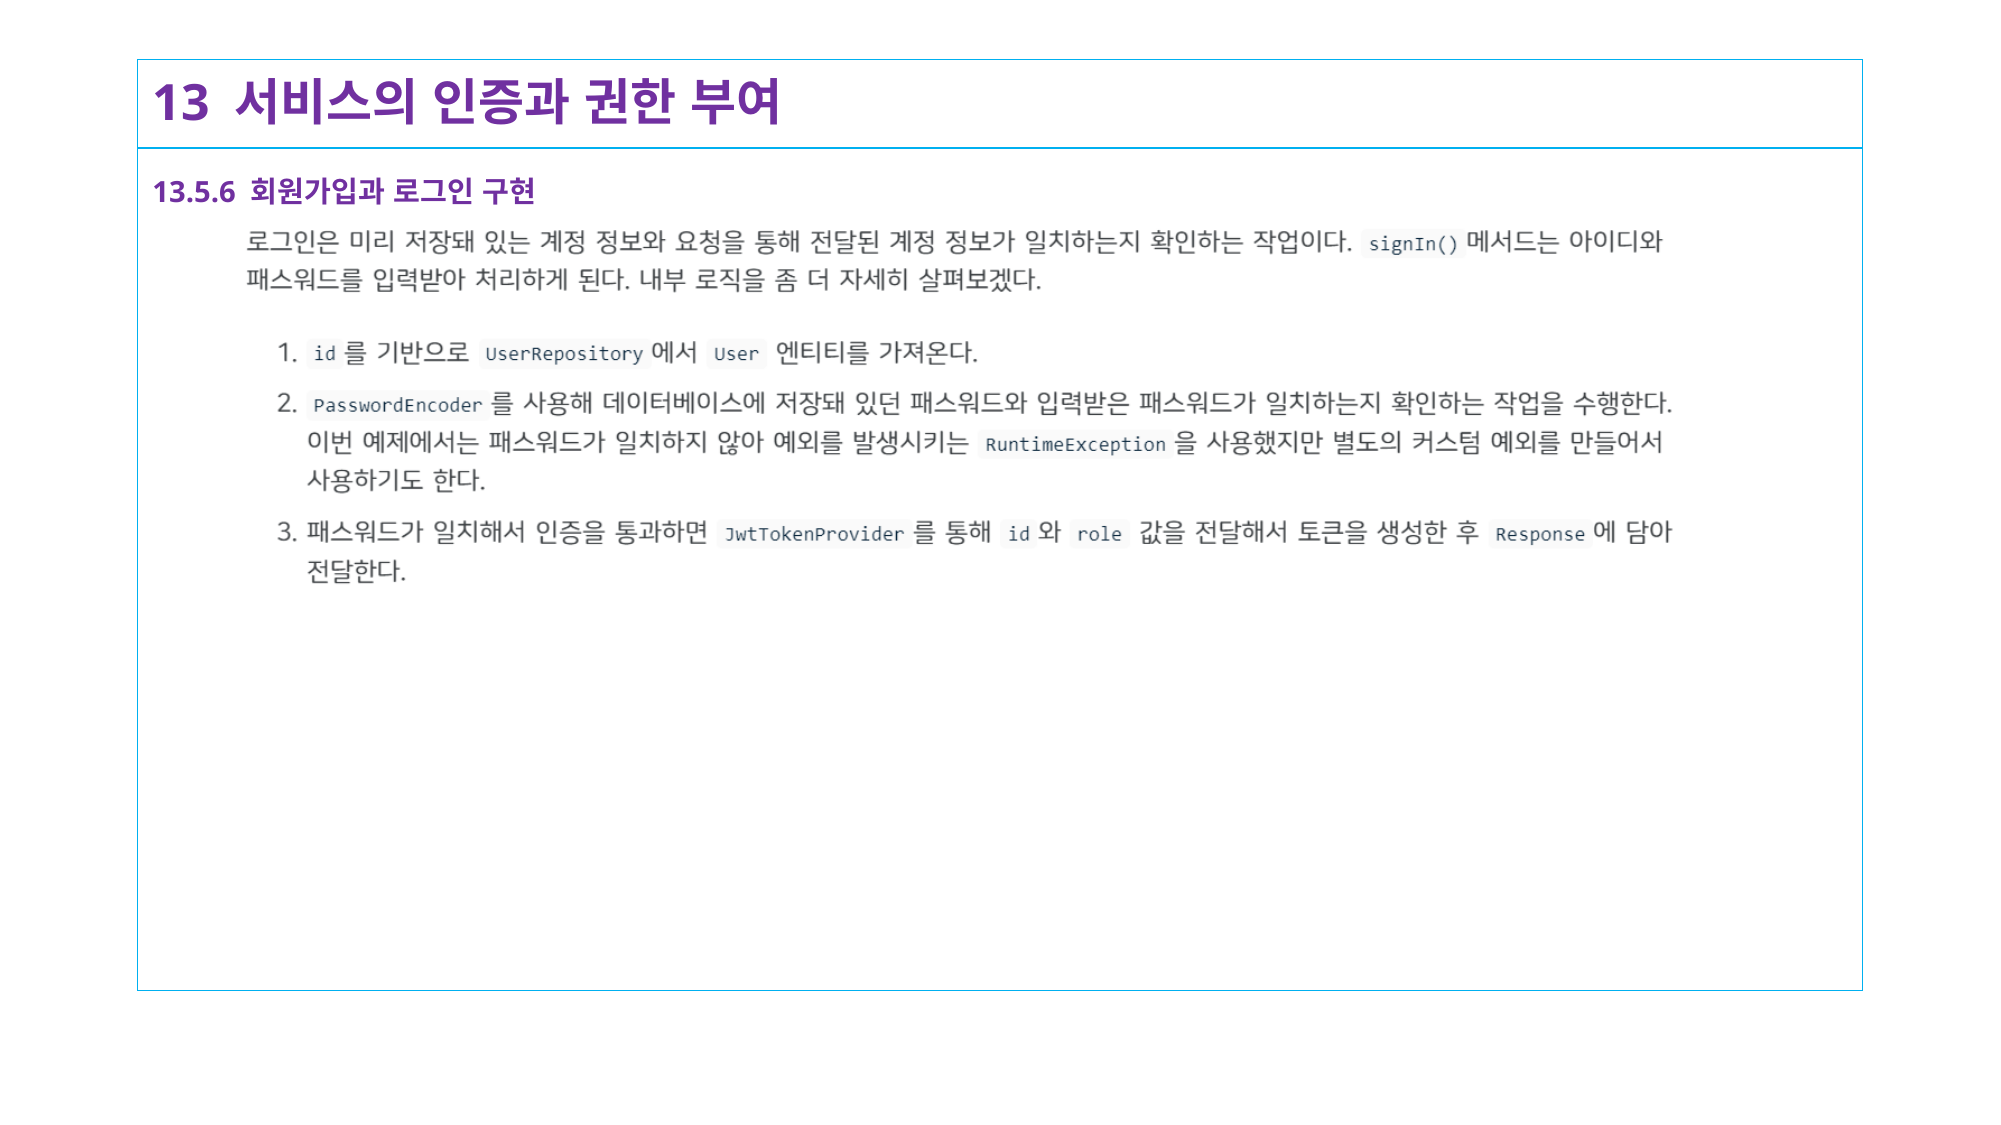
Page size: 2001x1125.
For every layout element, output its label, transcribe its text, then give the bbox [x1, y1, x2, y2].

picture [236, 210, 1686, 609]
list 13.5.6 회원가입과 로그인 구현 [137, 148, 1863, 991]
title 13 서비스의 인증과 권한 부여 [137, 59, 1863, 148]
